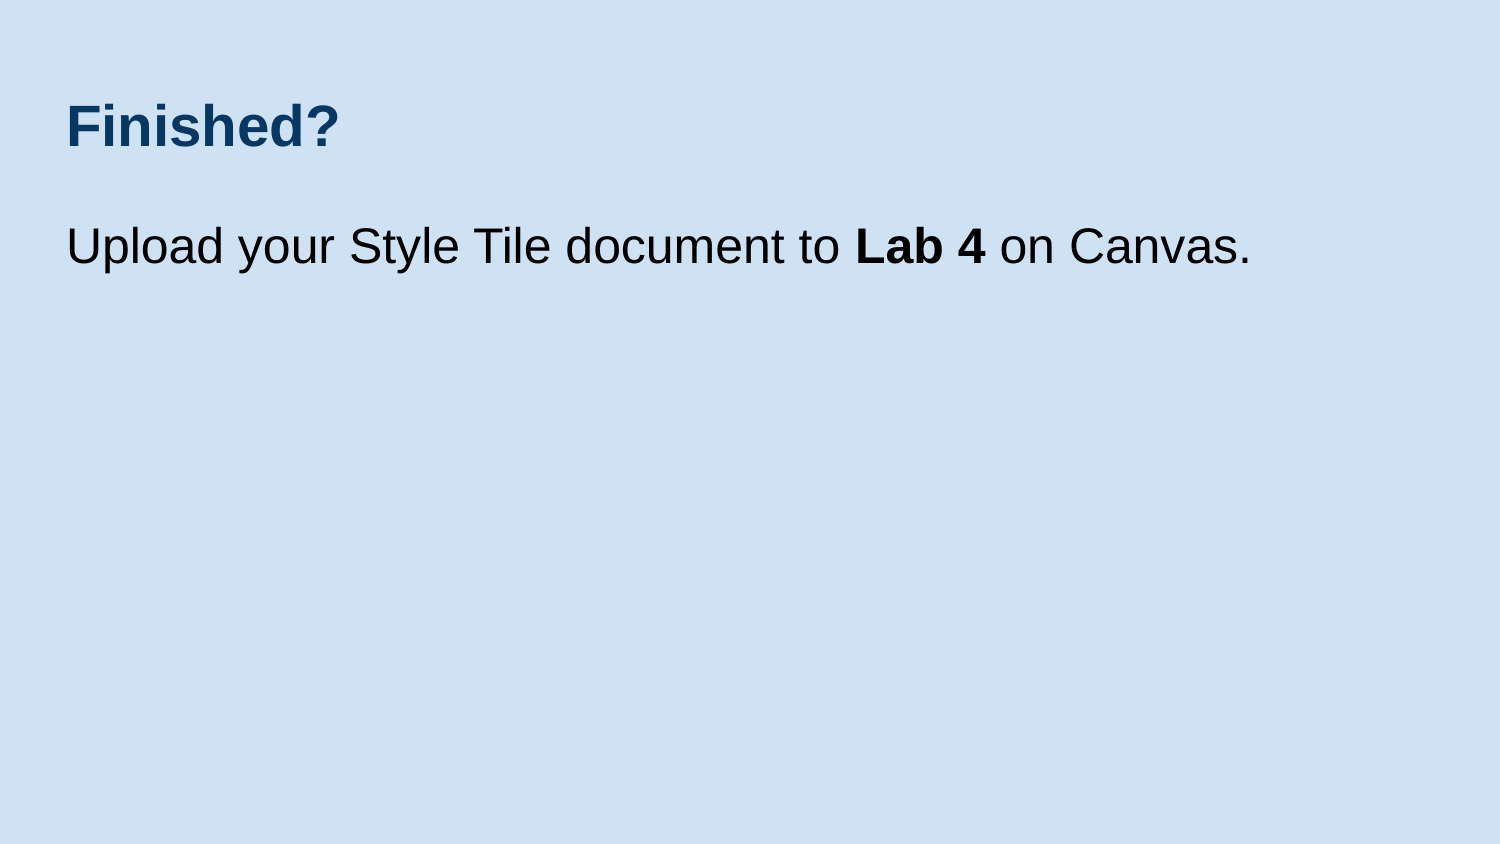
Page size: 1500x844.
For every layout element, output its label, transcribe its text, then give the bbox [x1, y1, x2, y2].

title Finished? [51, 72, 1449, 167]
list Upload your Style Tile document to Lab 4 on Canvas. [51, 189, 1449, 750]
